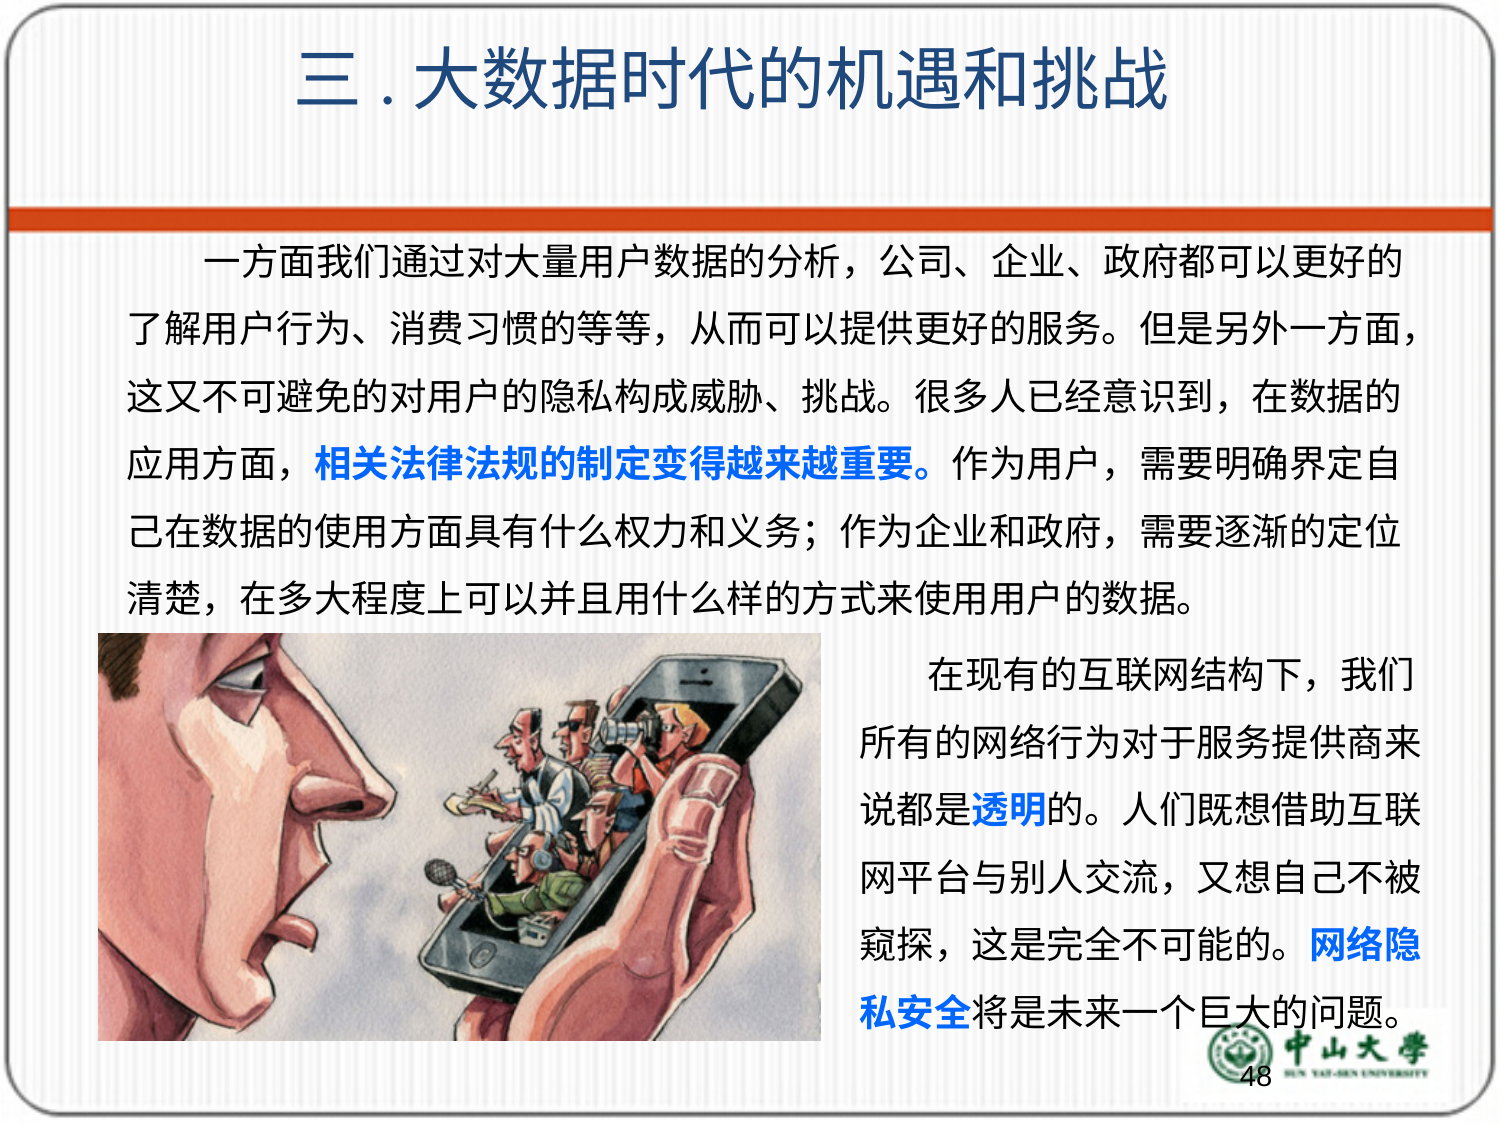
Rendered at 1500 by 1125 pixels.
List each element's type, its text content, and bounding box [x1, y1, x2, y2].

picture [0, 0, 1500, 1125]
text_box 三.大数据时代的机遇和挑战 [100, 30, 1363, 126]
text_box 在现有的互联网结构下，我们所有的网络行为对于服务提供商来说都是透明的。人们既想借助互联网平台与别人交流，又想自己不被窥探，这是完全不可能的。网络隐私安全将是未来一个巨大的问题。 [844, 621, 1465, 1042]
text_box 一方面我们通过对大量用户数据的分析，公司、企业、政府都可以更好的了解用户行为、消费习惯的等等，从而可以提供更好的服务。但是另外一方面，这又不可避免的对用户的隐私构成威胁、挑战。很多人已经意识到，在数据的应用方面，相关法律法规的制定变得越来越重要。作为用户，需要明确界定自己在数据的使用方面具有什么权力和义务；作为企业和政府，需要逐渐的定位清楚，在多大程度上可以并且用什么样的方式来使用用户的数据。 [111, 207, 1447, 628]
text_box 48 [1125, 1049, 1388, 1125]
